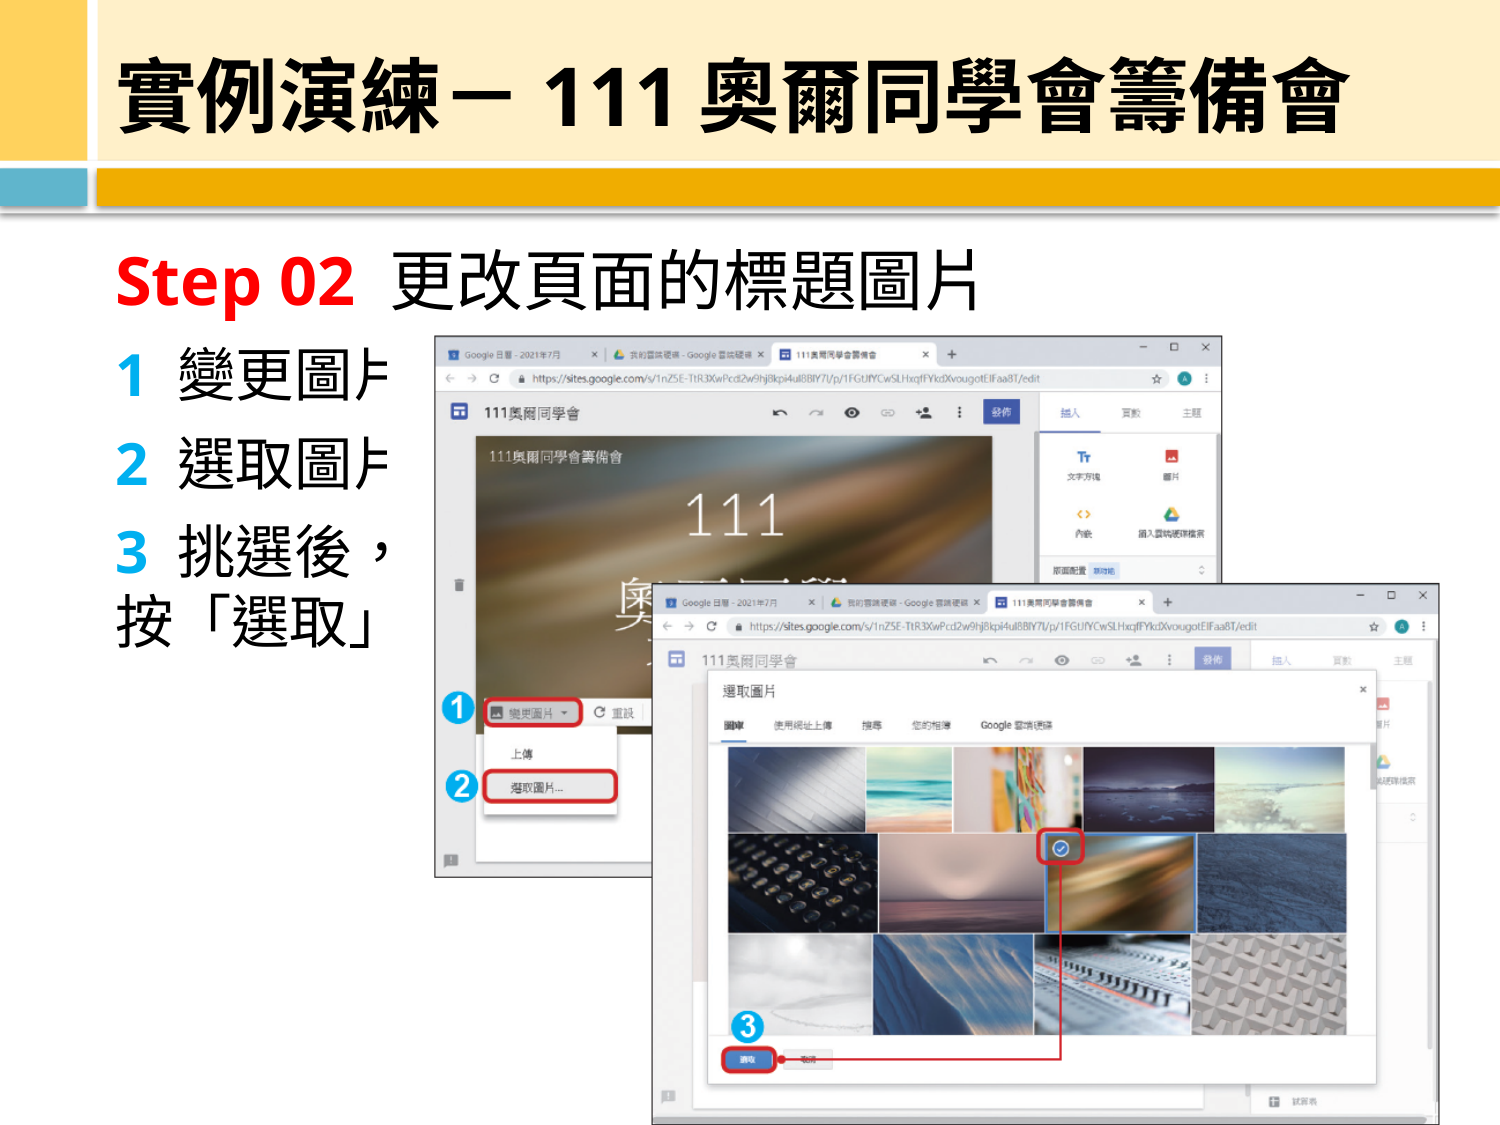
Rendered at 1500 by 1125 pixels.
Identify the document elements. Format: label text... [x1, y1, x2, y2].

title 實例演練－111奧爾同學會籌備會 [100, 26, 1438, 161]
picture [387, 324, 1451, 1125]
list Step 02 更改頁面的標題圖片 1 變更圖片 2 選取圖片 3 挑選後， 按「選取」 [100, 231, 1438, 1024]
